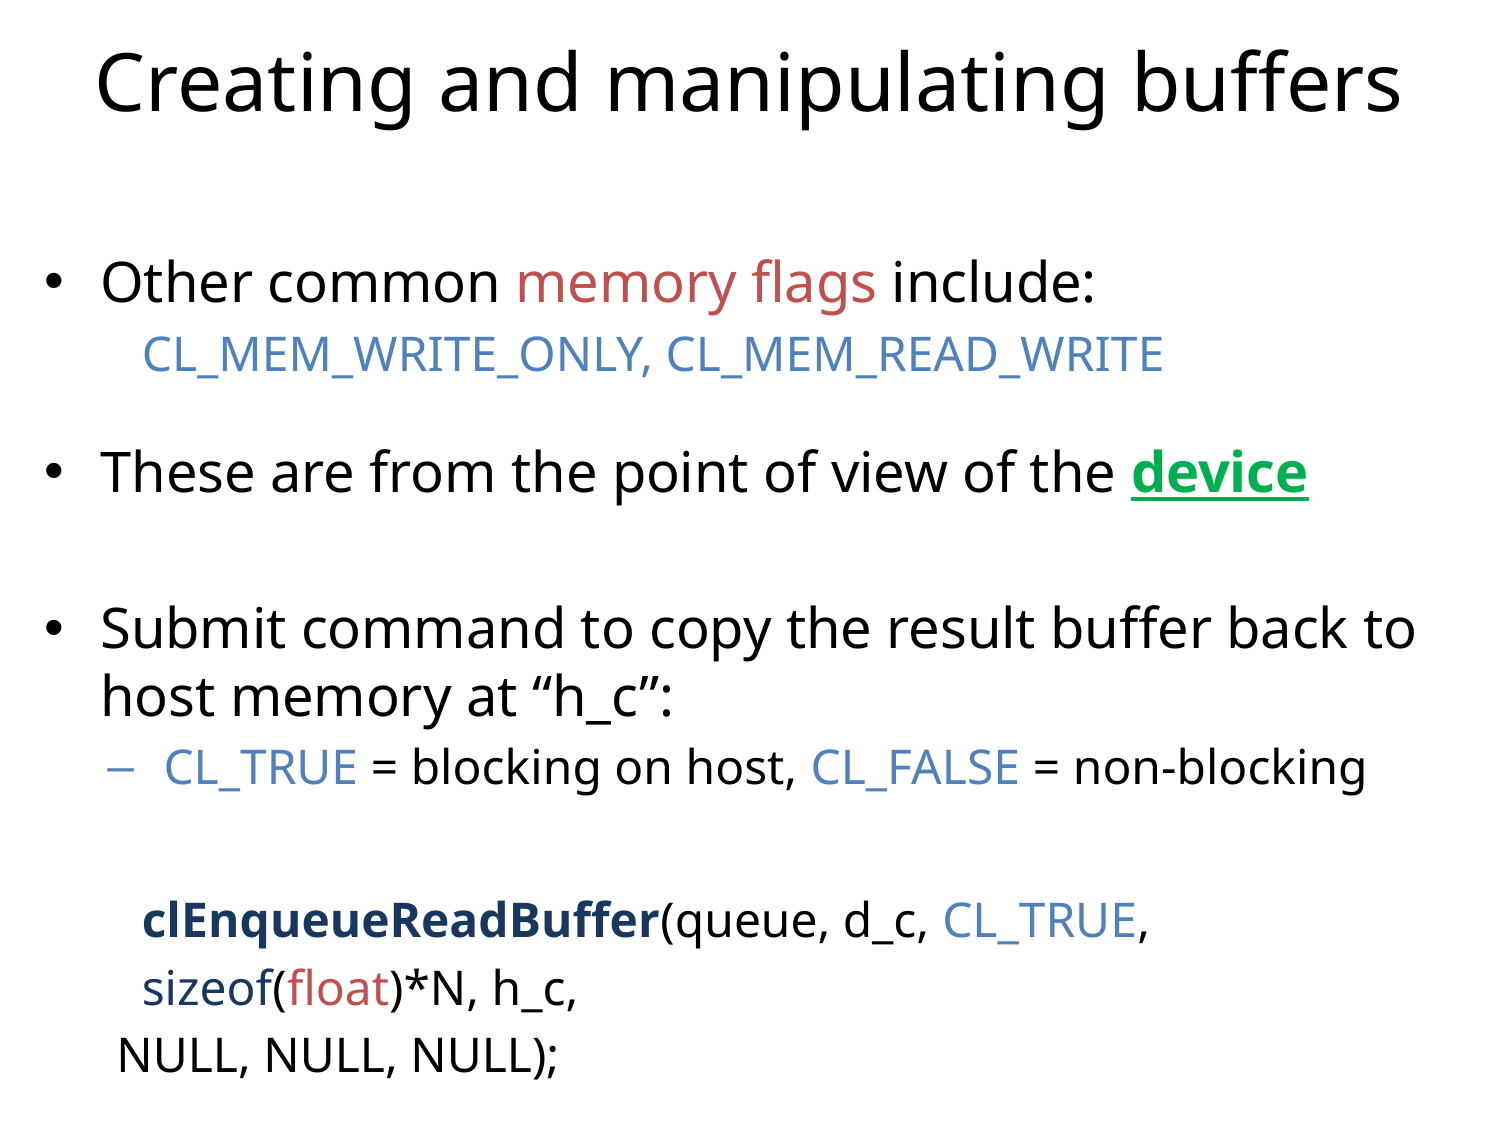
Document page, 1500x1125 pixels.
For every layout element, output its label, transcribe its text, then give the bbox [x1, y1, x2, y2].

title Creating and manipulating buffers [75, 0, 1425, 160]
list Other common memory flags include: CL_MEM_WRITE_ONLY, CL_MEM_READ_WRITE These are from the point of view of the device Submit command to copy the result buffer back to host memory at “h_c”: CL_TRUE = blocking on host, CL_FALSE = non-blocking clEnqueueReadBuffer(queue, d_c, CL_TRUE, sizeof(float)*N, h_c, NULL, NULL, NULL); [29, 160, 1471, 1094]
